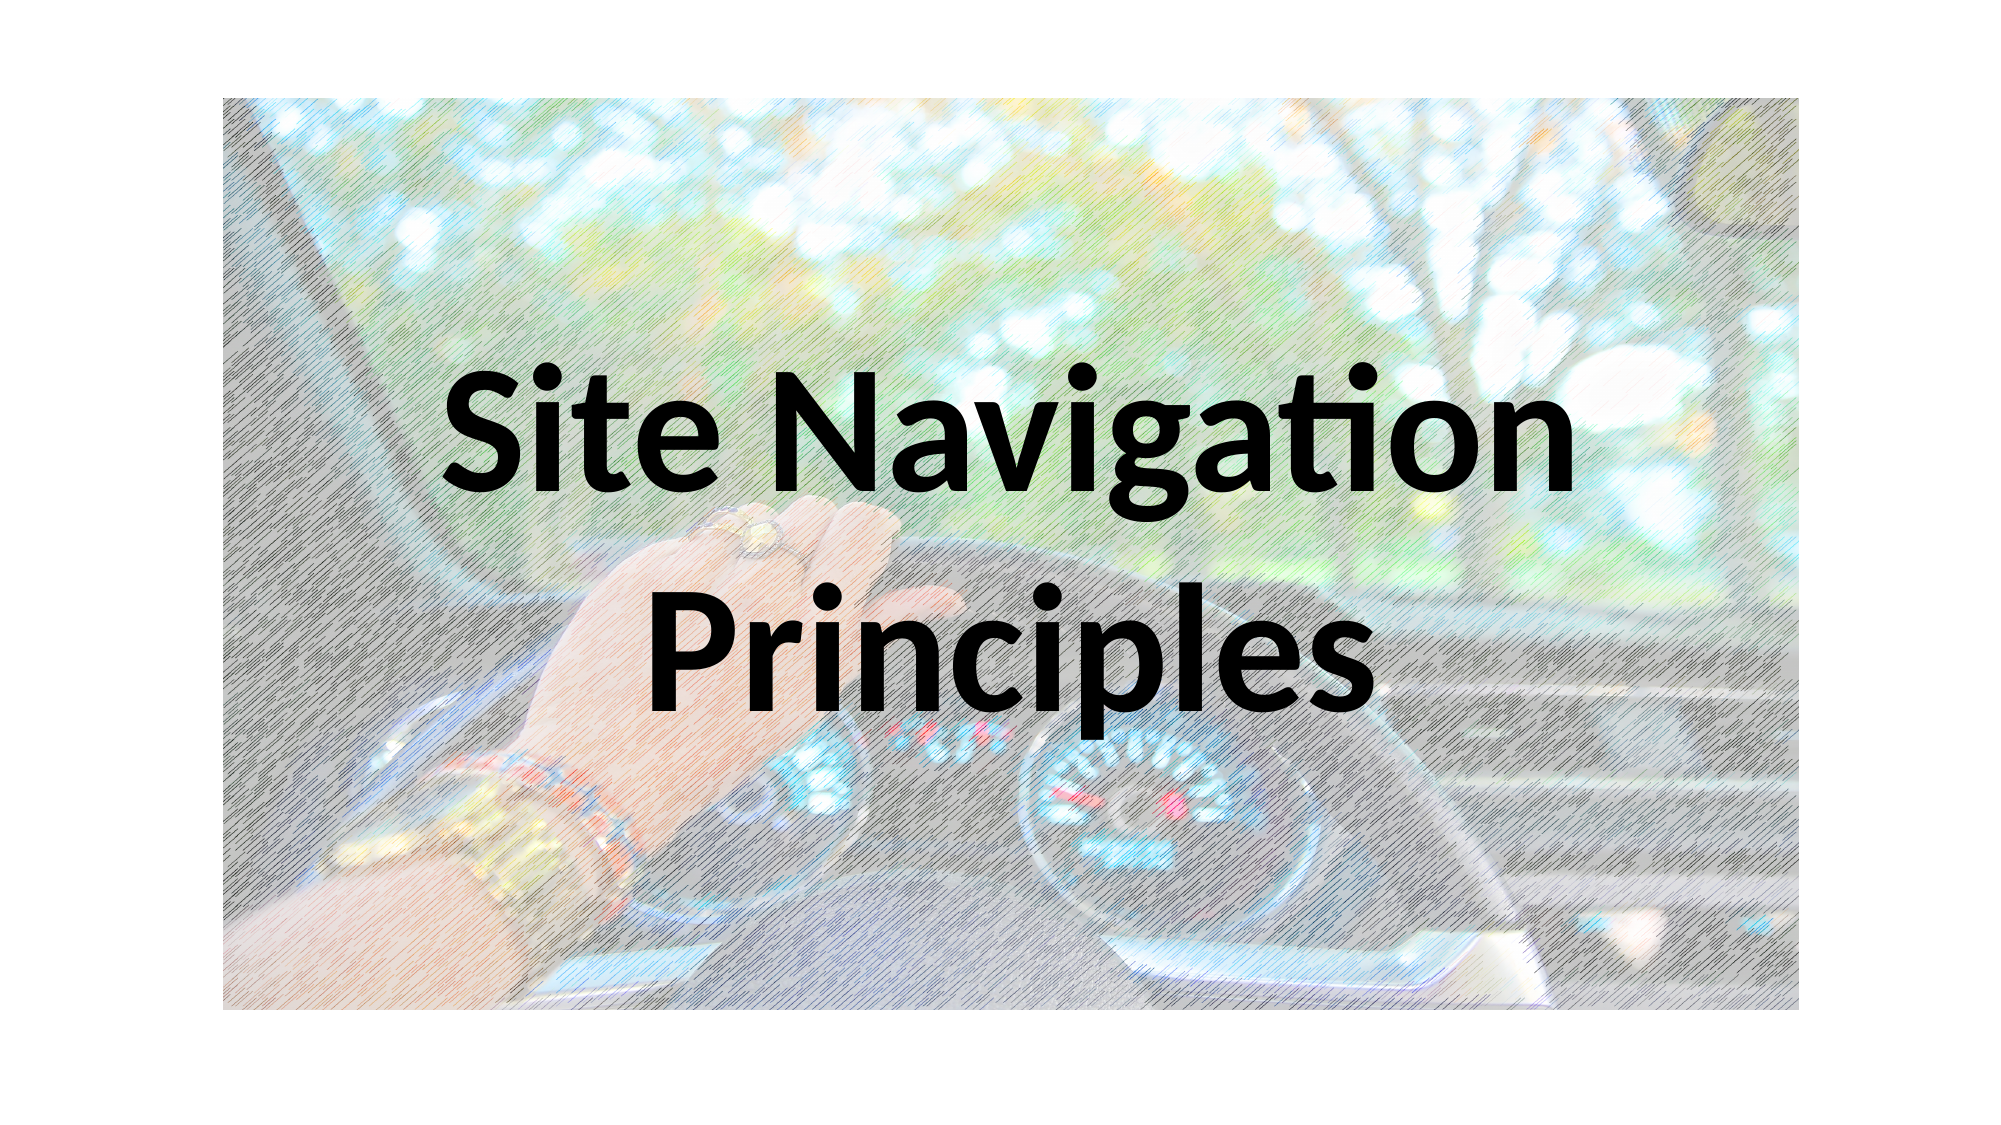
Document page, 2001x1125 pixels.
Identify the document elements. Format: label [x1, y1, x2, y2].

picture [223, 98, 1799, 1010]
